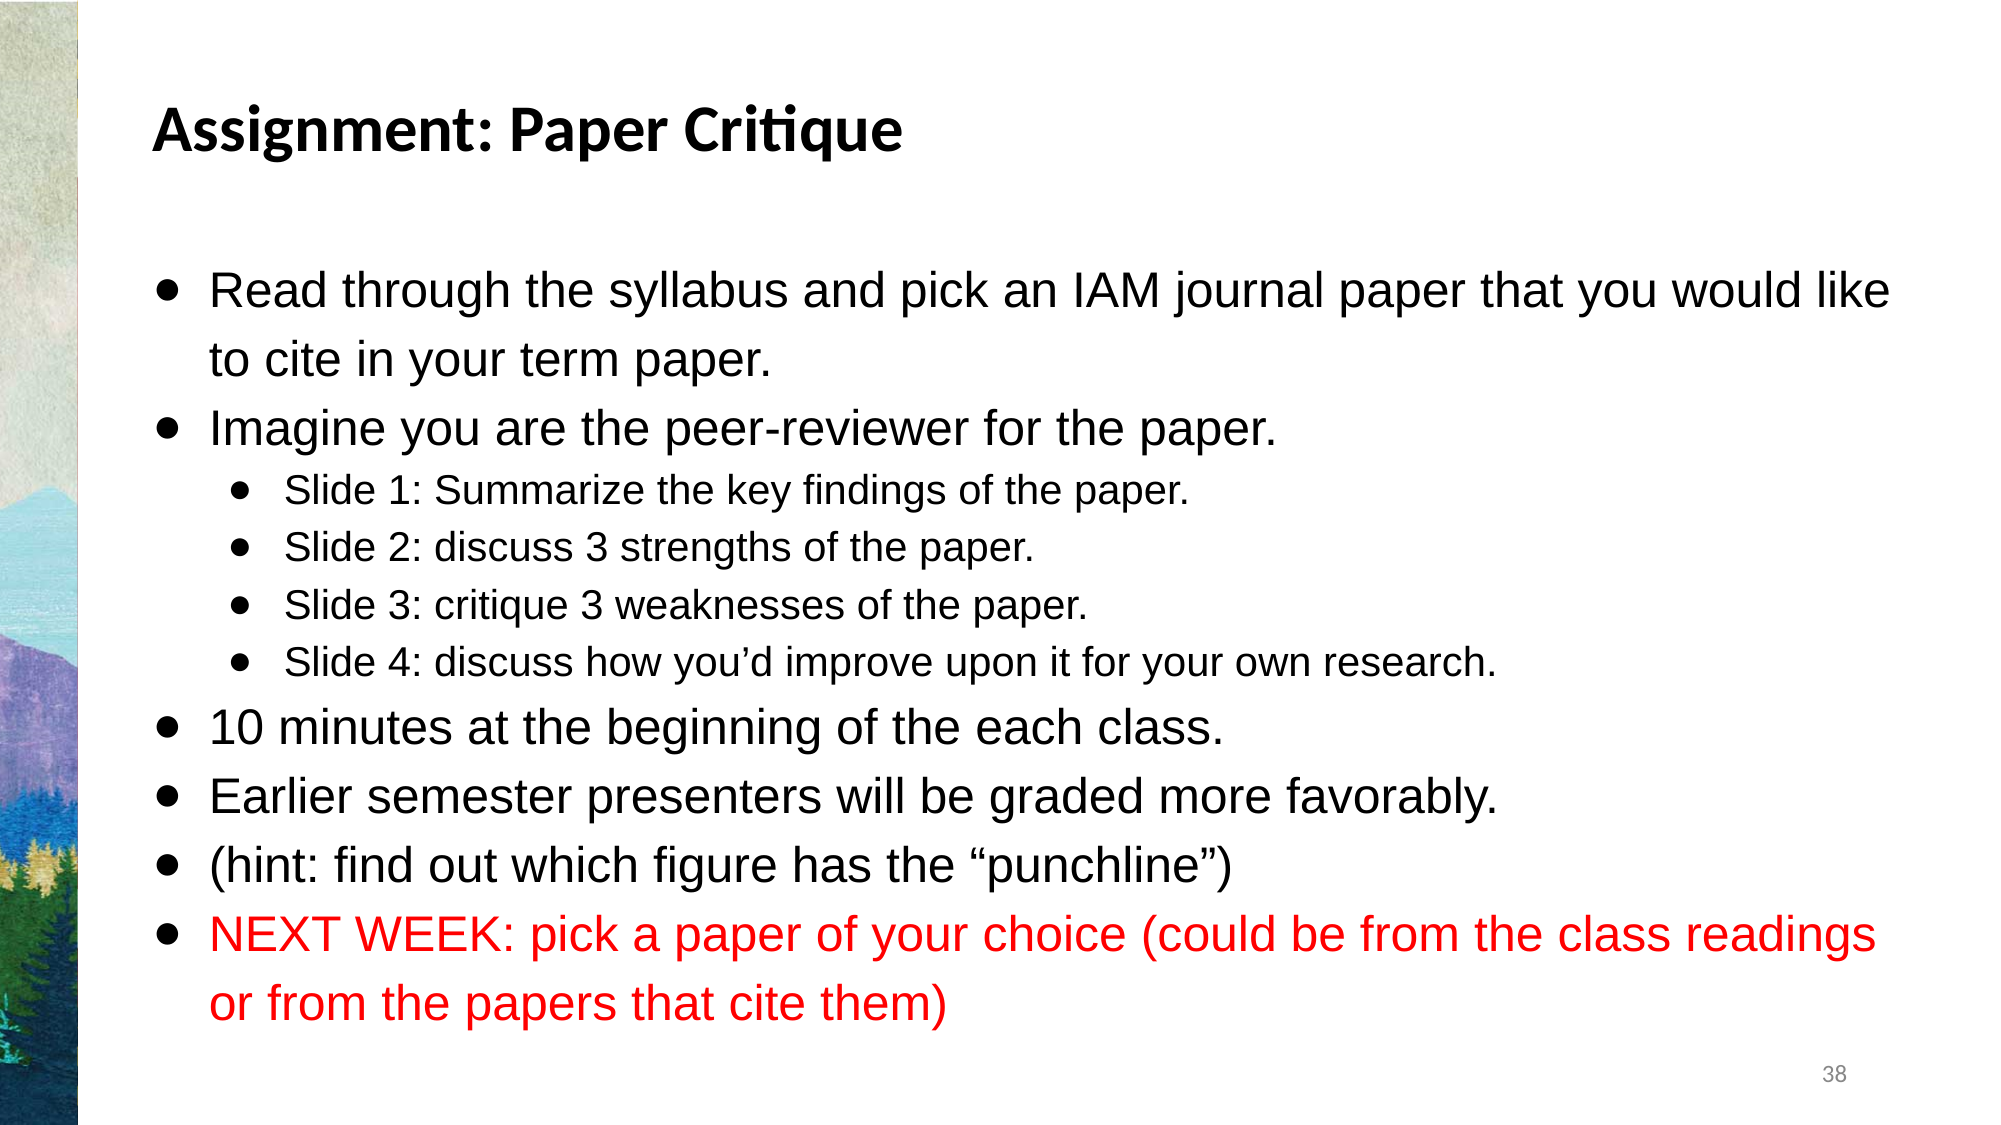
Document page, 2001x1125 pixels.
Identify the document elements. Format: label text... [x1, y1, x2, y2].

list Read through the syllabus and pick an IAM journal paper that you would like to cite in your term paper. Imagine you are the peer-reviewer for the paper. Slide 1: Summarize the key findings of the paper. Slide 2: discuss 3 strengths of the paper. Slide 3: critique 3 weaknesses of the paper. Slide 4: discuss how you’d improve upon it for your own research. 10 minutes at the beginning of the each class. Earlier semester presenters will be graded more favorably. (hint: find out which figure has the “punchline”) NEXT WEEK: pick a paper of your choice (could be from the class readings or from the papers that cite them) [137, 240, 1925, 1061]
picture [0, 0, 78, 1125]
title Assignment: Paper Critique [137, 42, 1925, 207]
